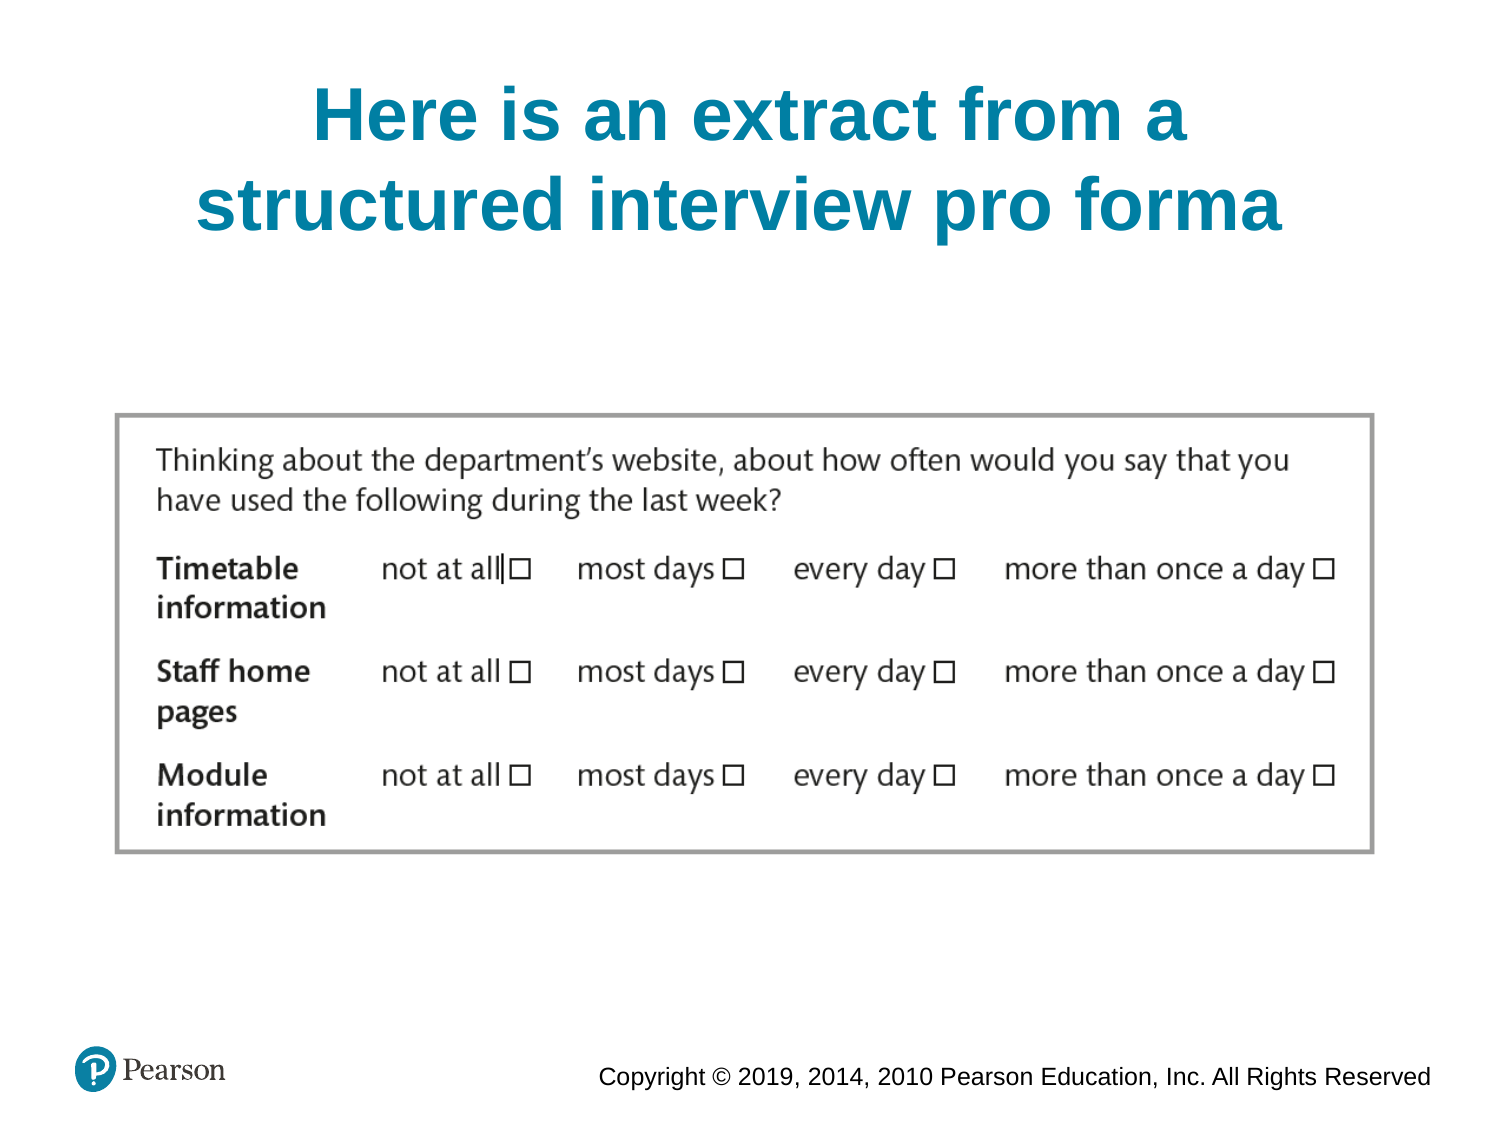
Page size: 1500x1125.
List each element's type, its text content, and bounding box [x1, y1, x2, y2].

picture [96, 393, 1404, 873]
title Here is an extract from a structured interview pro forma [103, 62, 1397, 248]
